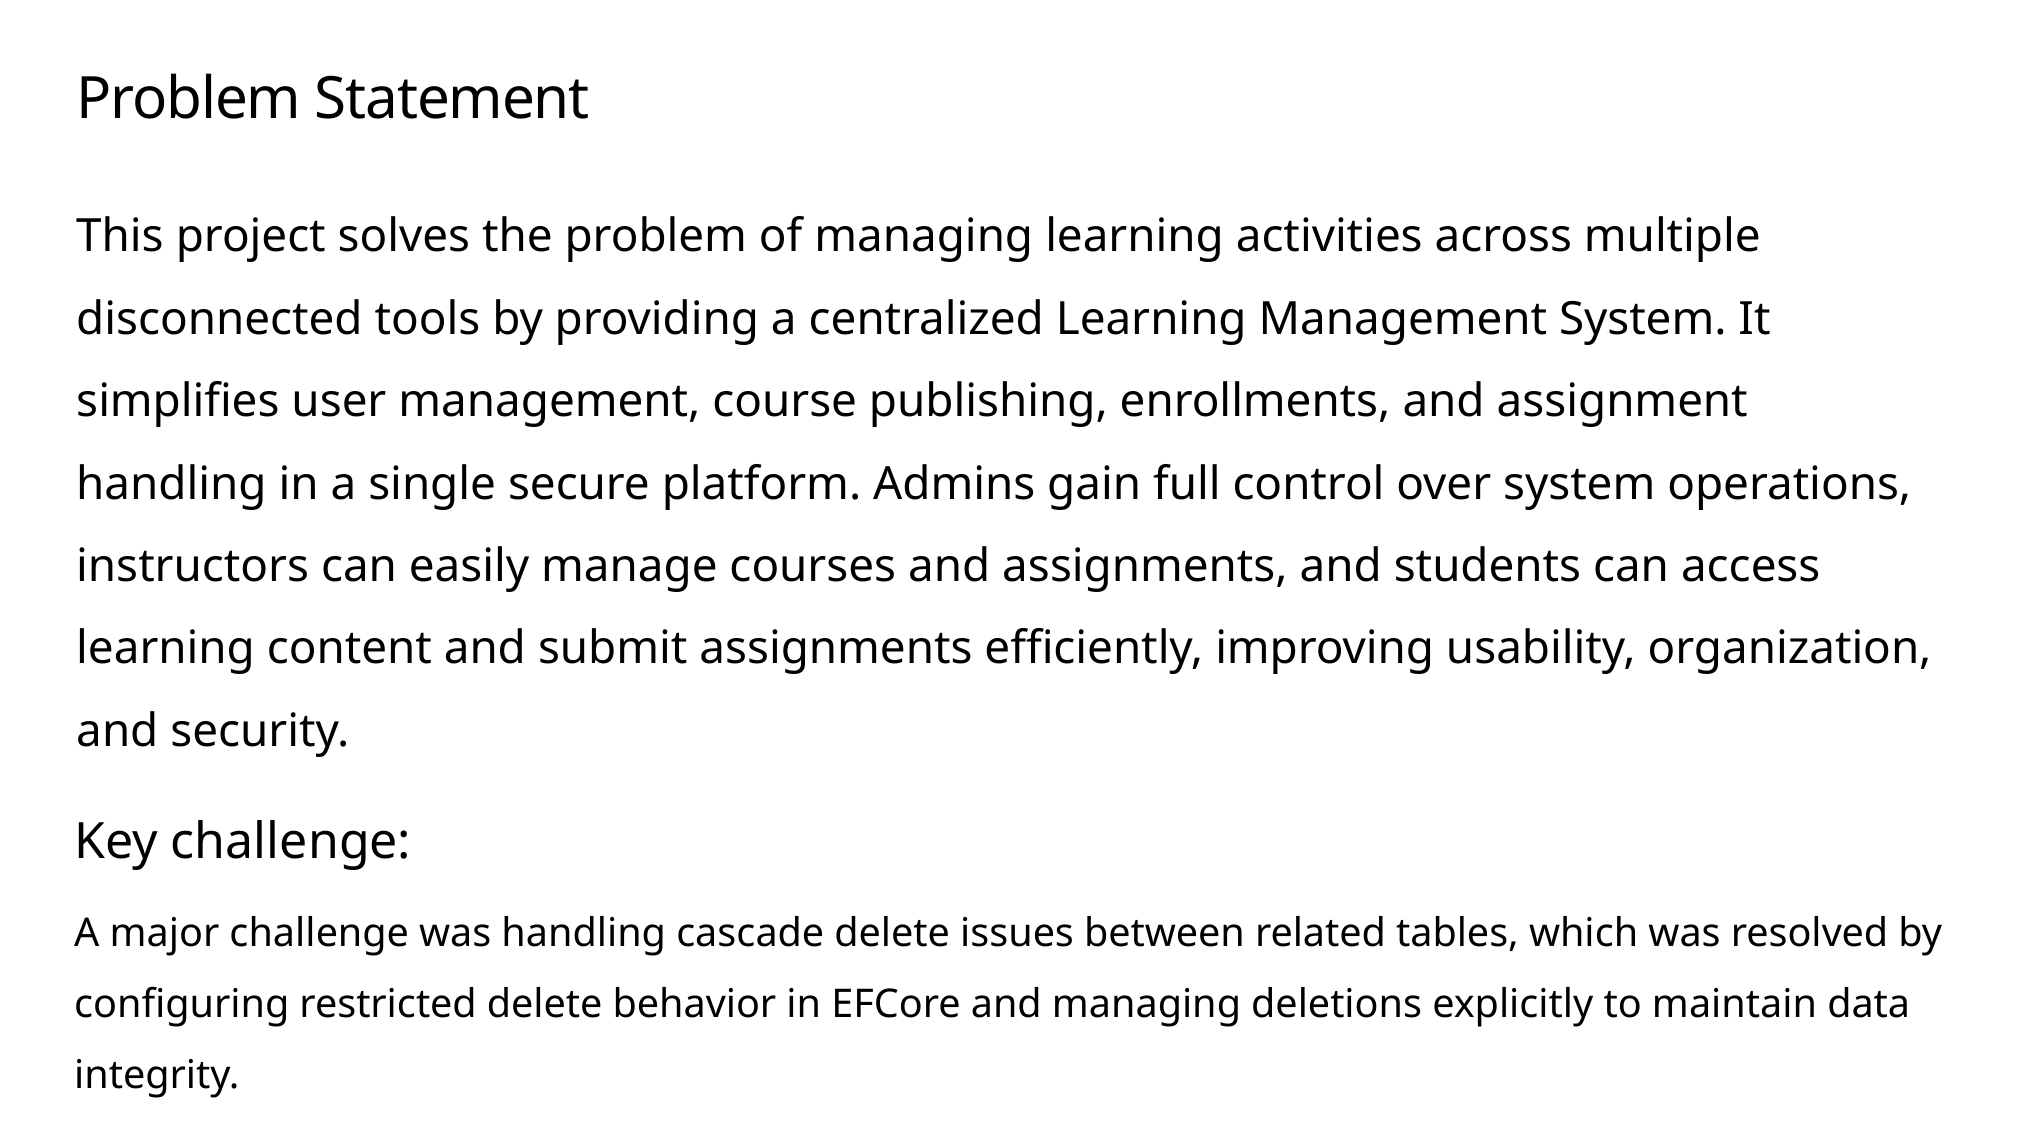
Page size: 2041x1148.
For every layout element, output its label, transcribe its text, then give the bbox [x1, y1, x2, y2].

list This project solves the problem of managing learning activities across multiple disconnected tools by providing a centralized Learning Management System. It simplifies user management, course publishing, enrollments, and assignment handling in a single secure platform. Admins gain full control over system operations, instructors can easily manage courses and assignments, and students can access learning content and submit assignments efficiently, improving usability, organization, and security. [76, 163, 1969, 684]
text_box Key challenge: [74, 778, 1967, 869]
title Problem Statement [76, 63, 1969, 131]
list A major challenge was handling cascade delete issues between related tables, which was resolved by configuring restricted delete behavior in EFCore and managing deletions explicitly to maintain data integrity. [74, 882, 2041, 1018]
